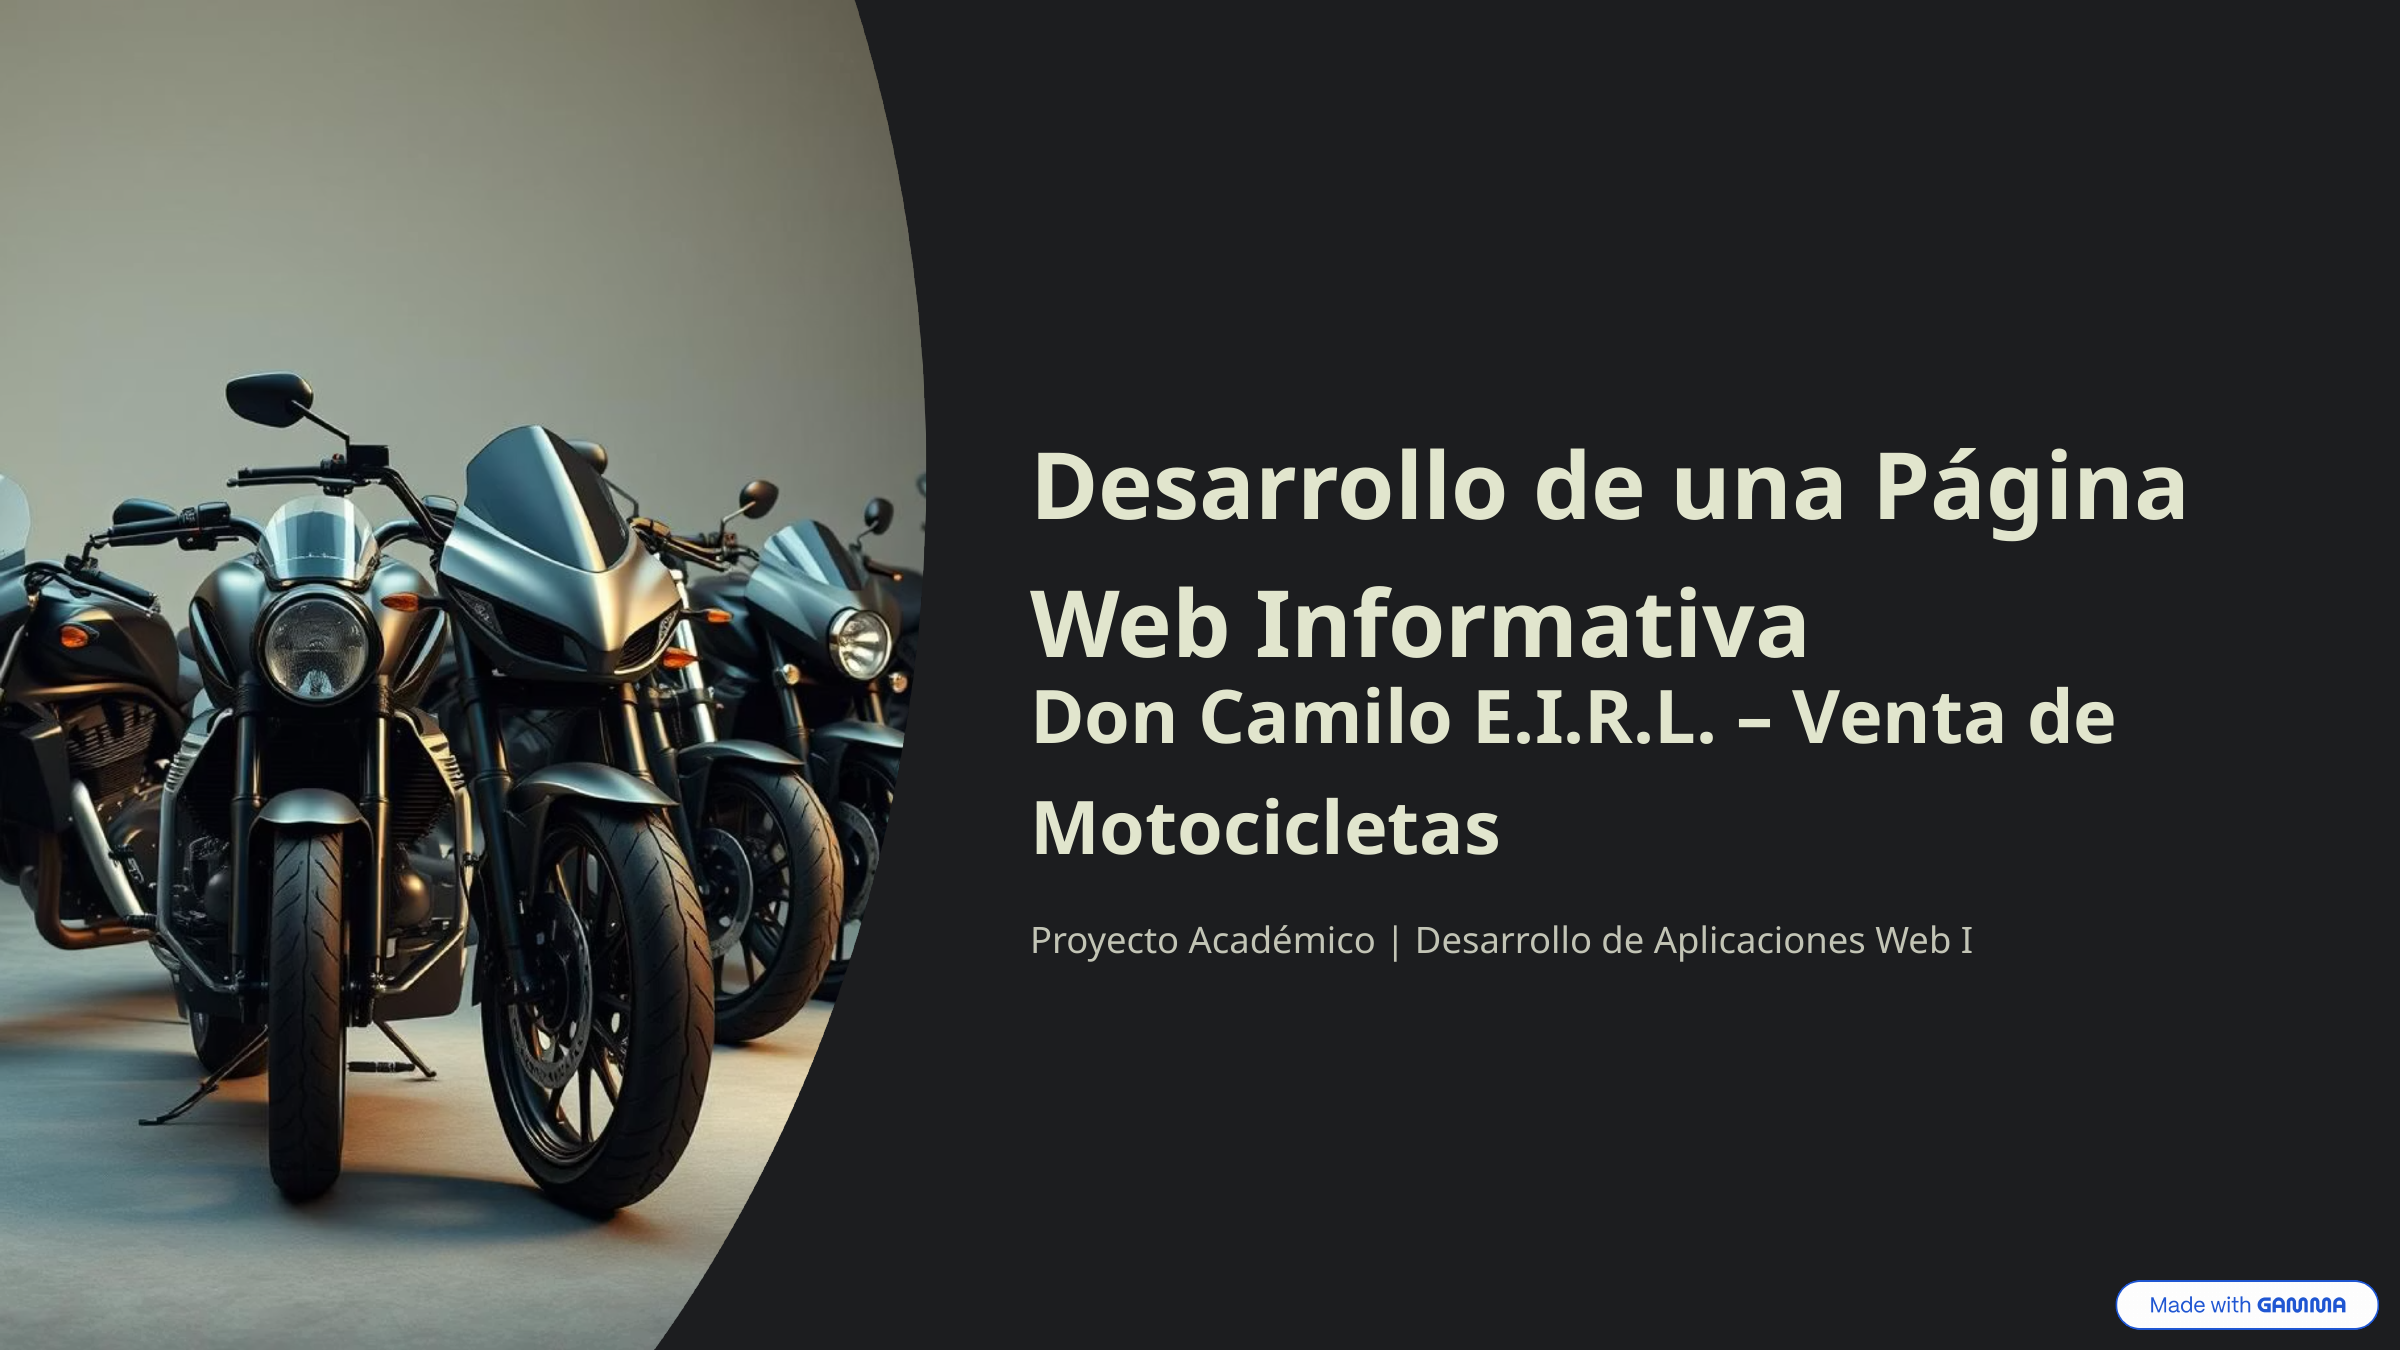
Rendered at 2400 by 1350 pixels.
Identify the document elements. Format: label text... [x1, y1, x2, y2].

picture [0, 0, 946, 1350]
text_box Proyecto Académico | Desarrollo de Aplicaciones Web I [1030, 889, 2270, 950]
text_box Desarrollo de una Página Web Informativa [1030, 400, 2270, 634]
text_box Don Camilo E.I.R.L. – Venta de Motocicletas [1030, 647, 2270, 834]
picture [2106, 1271, 2389, 1339]
